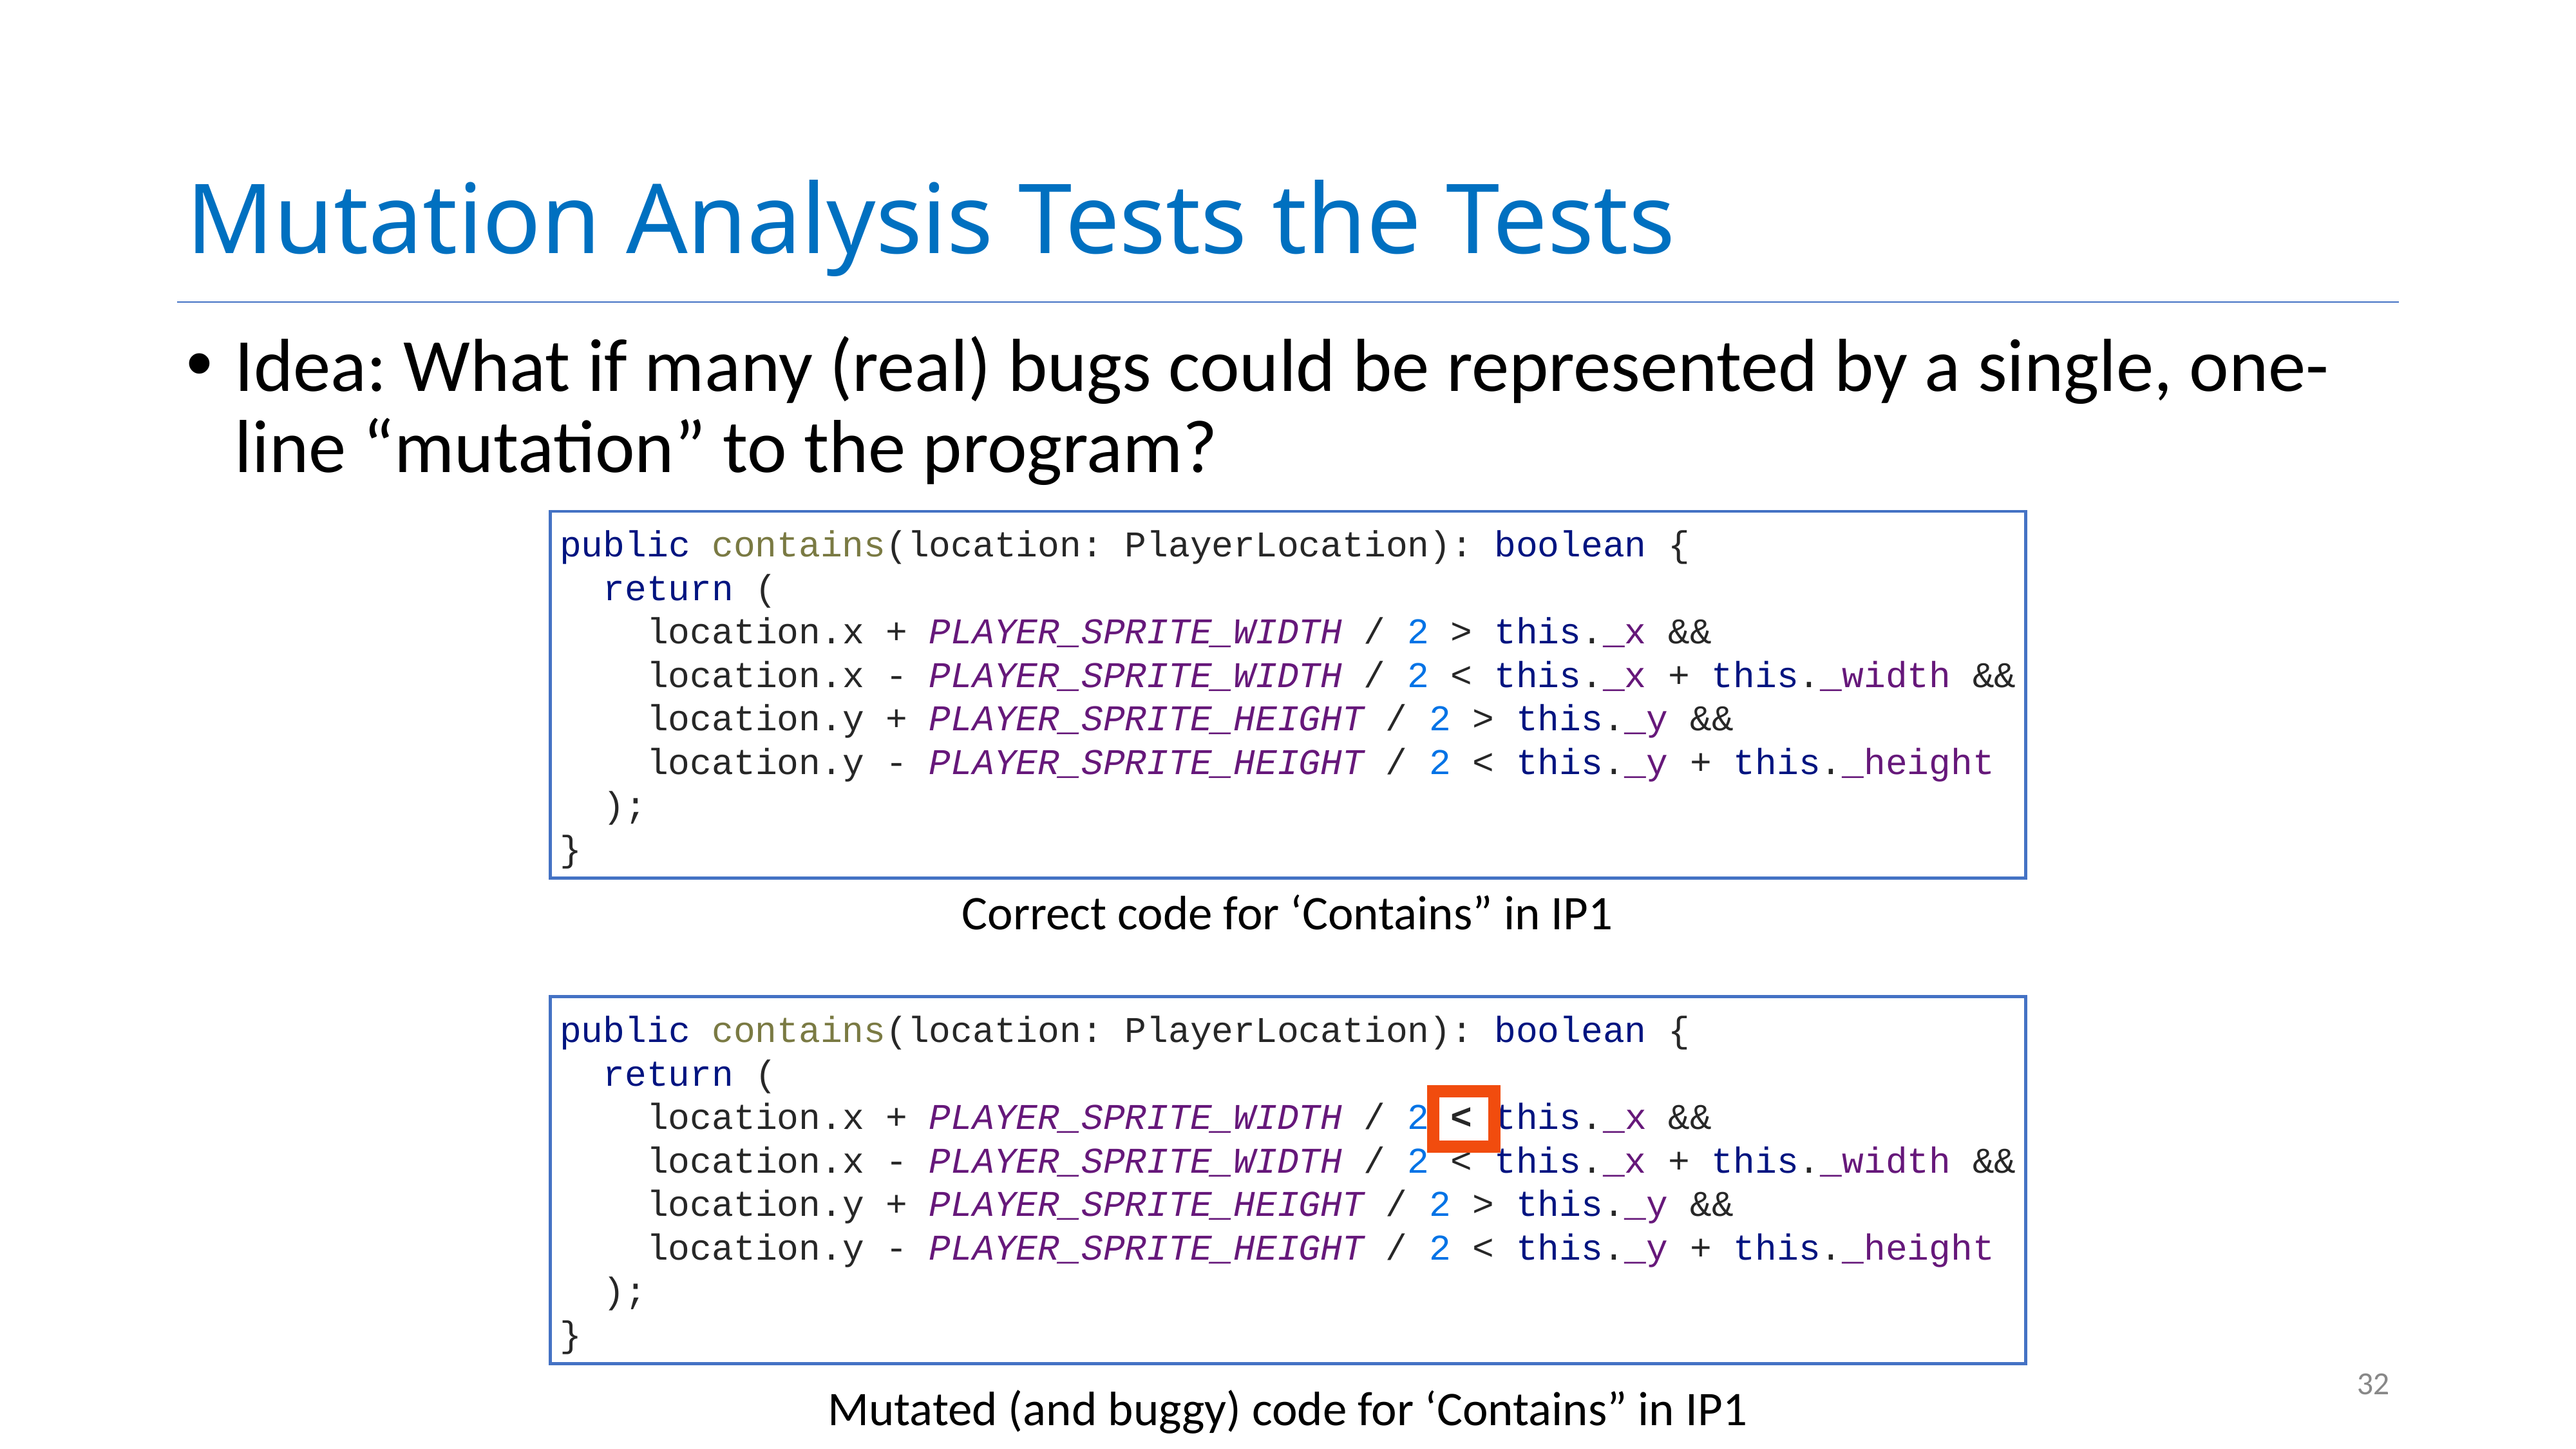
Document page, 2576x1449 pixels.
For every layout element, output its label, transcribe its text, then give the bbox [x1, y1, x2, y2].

list Idea: What if many (real) bugs could be represented by a single, one-line “mutation” to the program? [176, 316, 2400, 1238]
text_box Correct code for ‘Contains” in IP1 [952, 871, 1624, 949]
text_box [1433, 1091, 1495, 1147]
text_box Mutated (and buggy) code for ‘Contains” in IP1 [818, 1367, 1758, 1445]
slide_number 32 [2344, 1355, 2400, 1408]
title Mutation Analysis Tests the Tests [176, 3, 2400, 285]
text_box public contains(location: PlayerLocation): boolean { return ( location.x + PLAYER_SPRITE_WIDTH / 2 > this._x && location.x - PLAYER_SPRITE_WIDTH / 2 < this._x + this._width && location.y + PLAYER_SPRITE_HEIGHT / 2 > this._y && location.y - PLAYER_SPRITE_HEIGHT / 2 < this._y + this._height ); } [550, 511, 2026, 878]
text_box public contains(location: PlayerLocation): boolean { return ( location.x + PLAYER_SPRITE_WIDTH / 2 < this._x && location.x - PLAYER_SPRITE_WIDTH / 2 < this._x + this._width && location.y + PLAYER_SPRITE_HEIGHT / 2 > this._y && location.y - PLAYER_SPRITE_HEIGHT / 2 < this._y + this._height ); } [550, 996, 2026, 1364]
